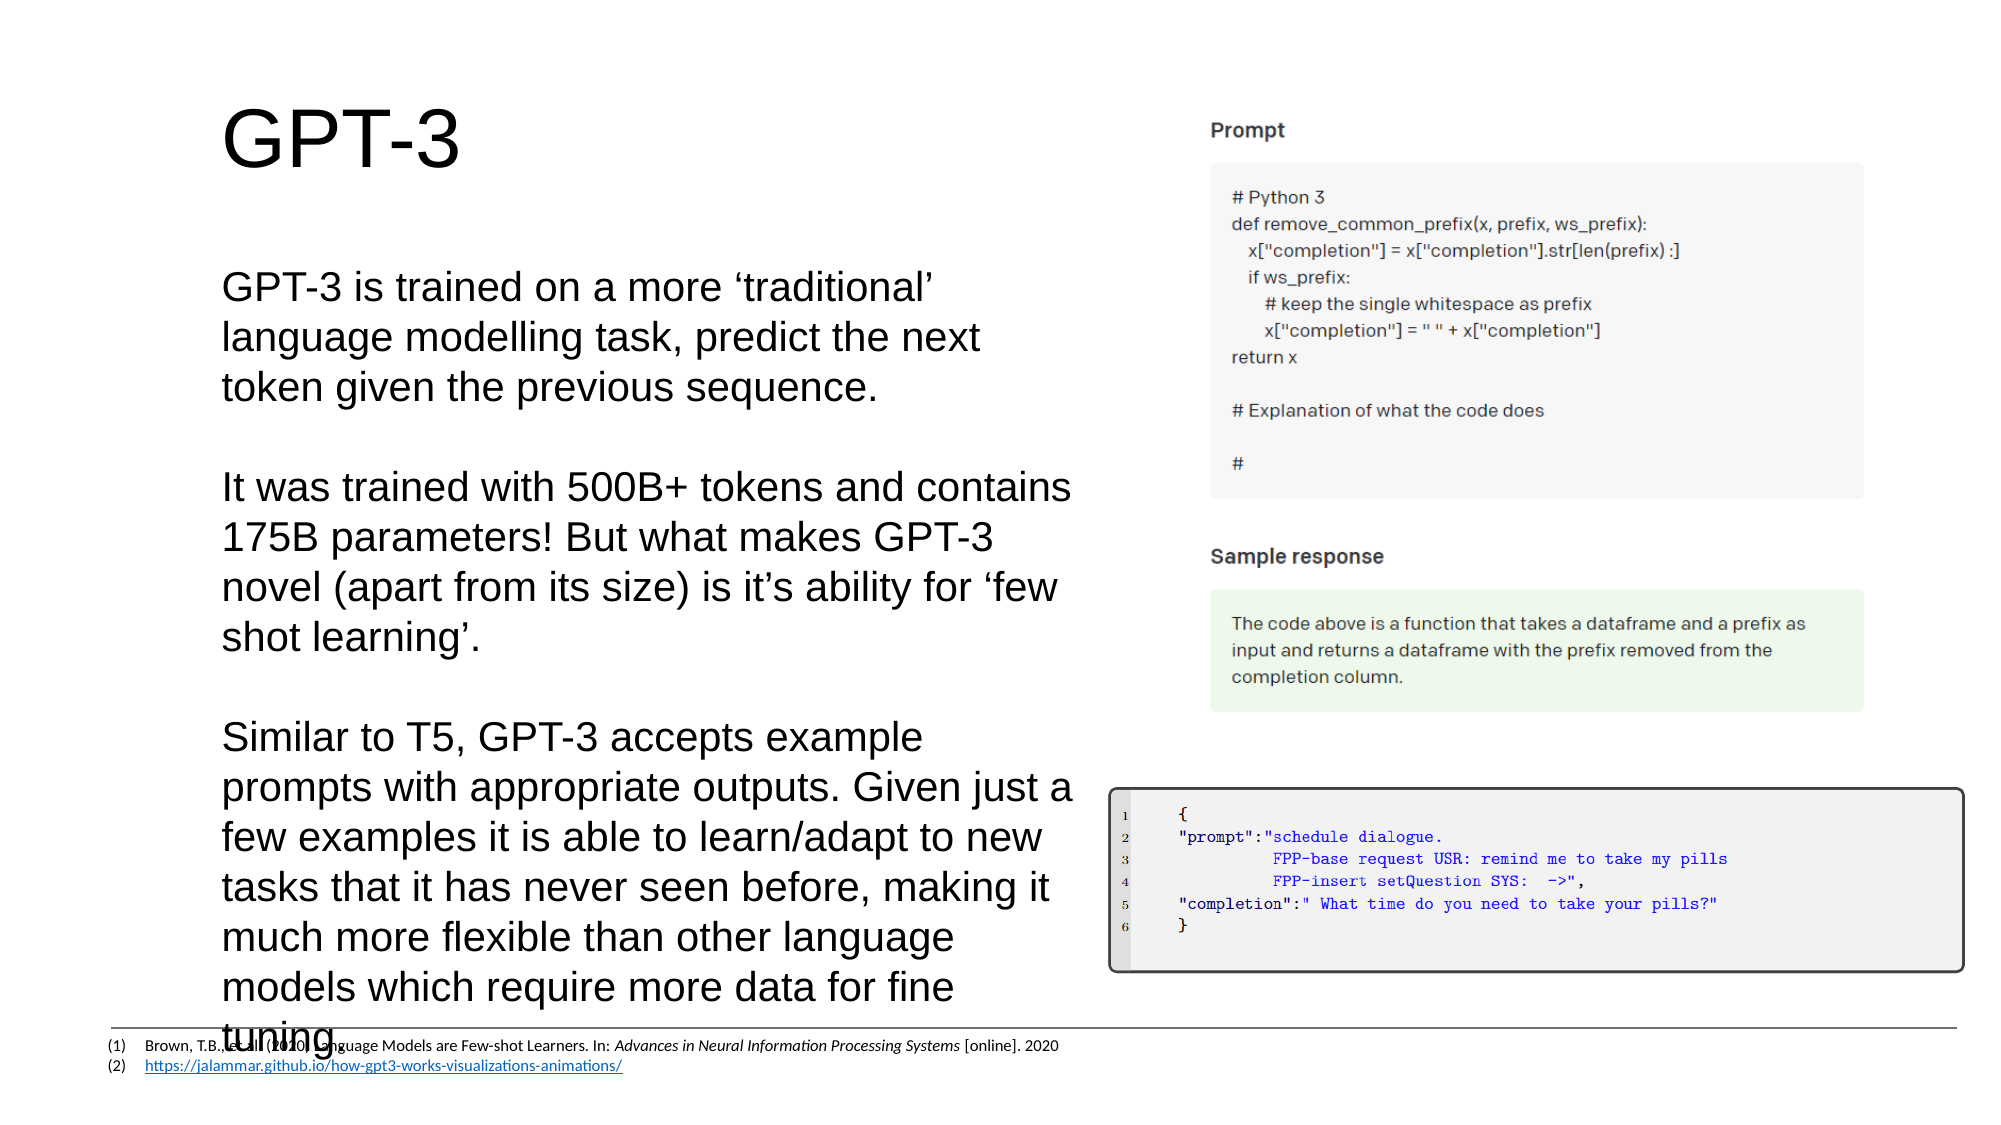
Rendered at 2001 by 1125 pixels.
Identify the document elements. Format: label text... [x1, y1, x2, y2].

picture [1100, 771, 1972, 987]
text_box GPT-3 [206, 76, 1913, 192]
text_box GPT-3 is trained on a more ‘traditional’ language modelling task, predict the next token given the previous sequence. It was trained with 500B+ tokens and contains 175B parameters! But what makes GPT-3 novel (apart from its size) is it’s ability for ‘few shot learning’. Similar to T5, GPT-3 accepts example prompts with appropriate outputs. Given just a few examples it is able to learn/adapt to new tasks that it has never seen before, making it much more flexible than other language models which require more data for fine tuning. [206, 1029, 1101, 1067]
text_box Brown, T.B., et al. (2020) Language Models are Few-shot Learners. In: Advances in Neural Information Processing Systems [online]. 2020 https://jalammar.github.io/how-gpt3-works-visualizations-animations/ [92, 1027, 1561, 1125]
text_box GPT-3 is trained on a more ‘traditional’ language modelling task, predict the next token given the previous sequence. It was trained with 500B+ tokens and contains 175B parameters! But what makes GPT-3 novel (apart from its size) is it’s ability for ‘few shot learning’. Similar to T5, GPT-3 accepts example prompts with appropriate outputs. Given just a few examples it is able to learn/adapt to new tasks that it has never seen before, making it much more flexible than other language models which require more data for fine tuning. [206, 251, 1101, 1027]
picture [1189, 113, 1883, 731]
